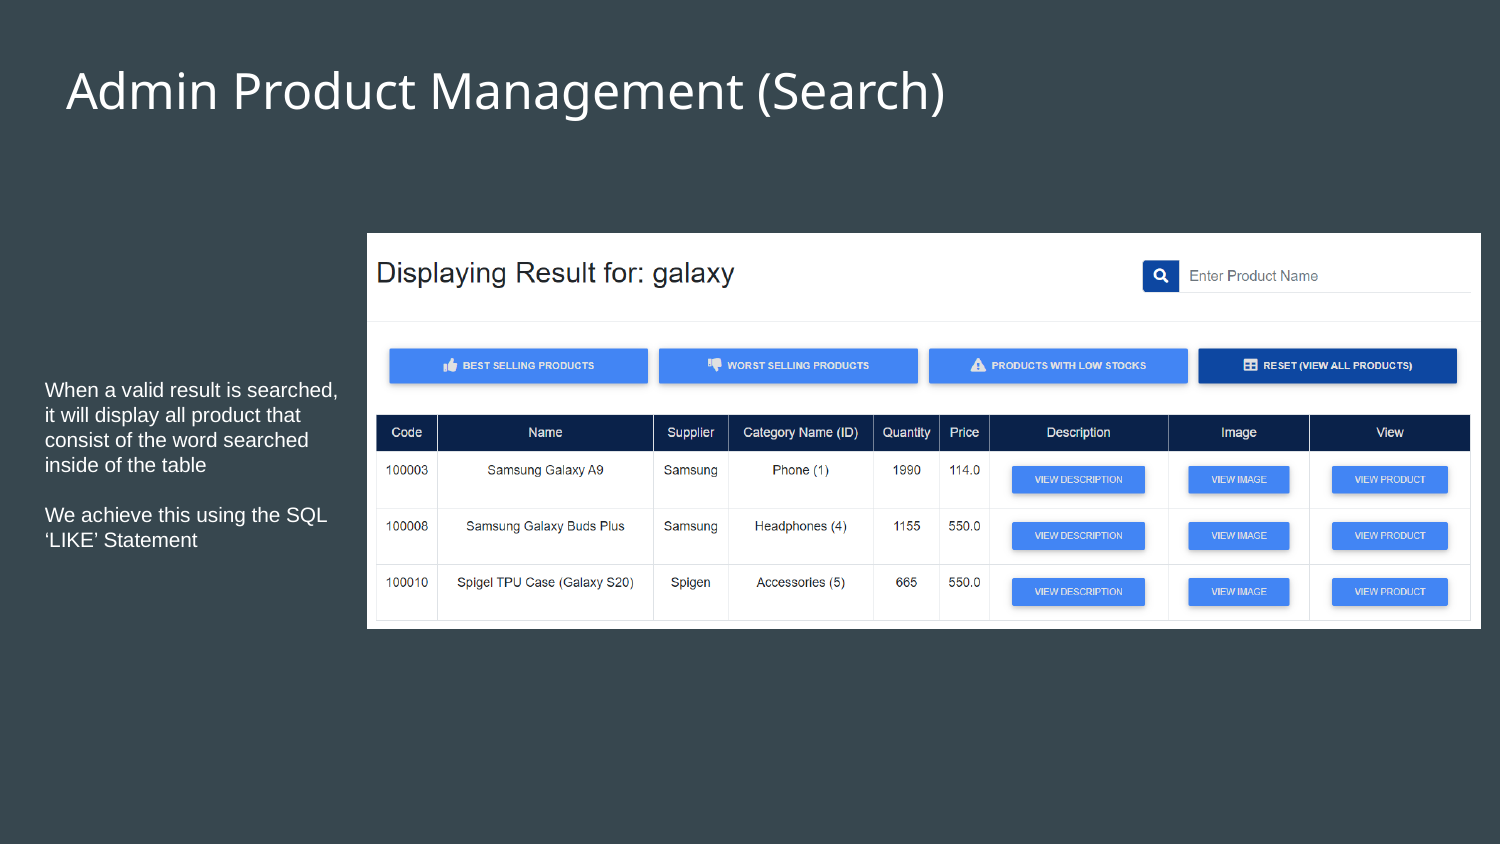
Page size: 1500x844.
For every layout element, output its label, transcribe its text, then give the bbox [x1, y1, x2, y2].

text_box When a valid result is searched, it will display all product that consist of the word searched inside of the table We achieve this using the SQL ‘LIKE’ Statement [29, 361, 362, 592]
title Admin Product Management (Search) [51, 44, 1449, 139]
picture [367, 232, 1481, 629]
